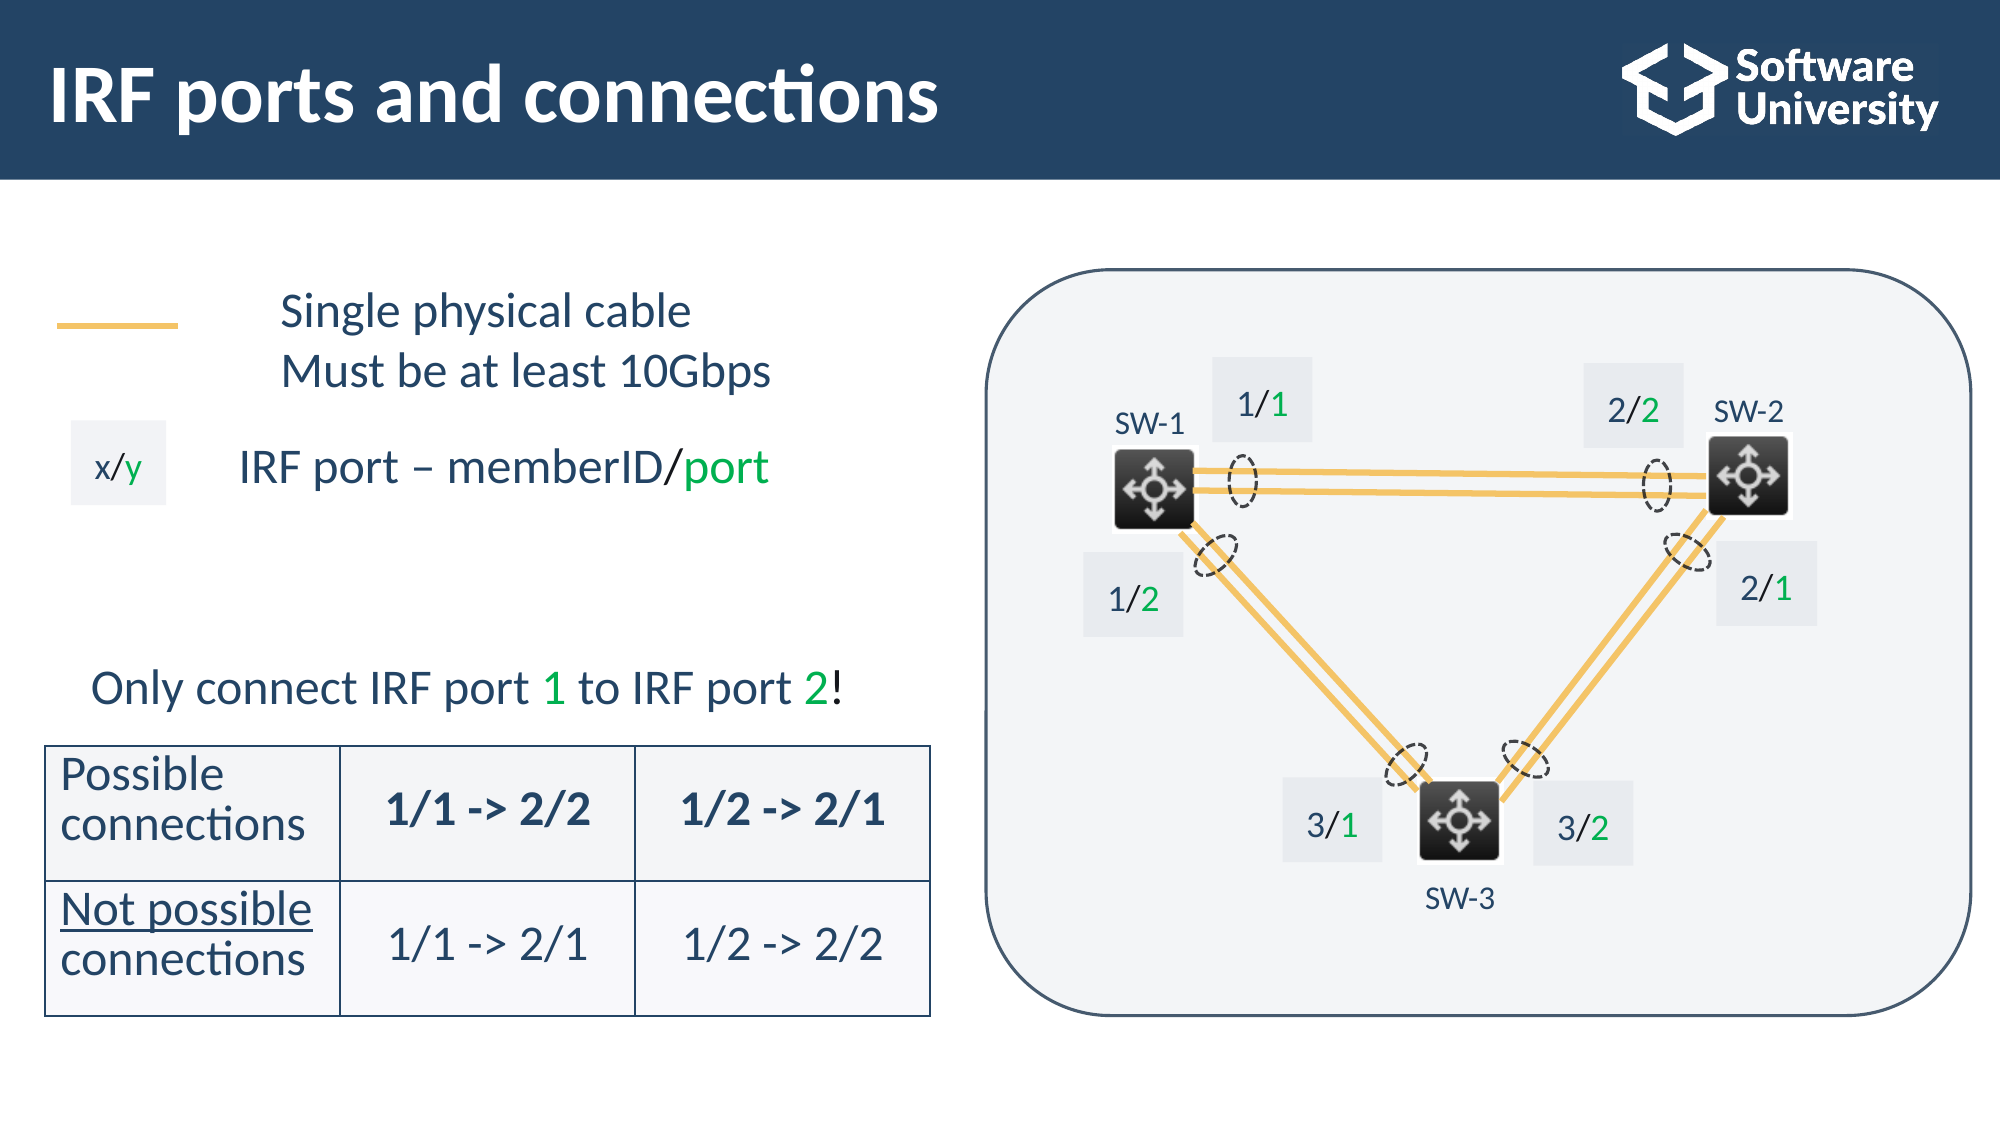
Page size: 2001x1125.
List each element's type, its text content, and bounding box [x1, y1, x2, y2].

text_box 1/2 [1083, 552, 1174, 637]
picture [1622, 43, 1939, 136]
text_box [1497, 509, 1707, 518]
text_box 3/2 [1533, 811, 1634, 866]
picture [1417, 777, 1504, 866]
text_box [1644, 458, 1670, 469]
text_box SW-2 [1690, 367, 1808, 448]
text_box [983, 267, 1973, 1018]
table_cell 1/2 -> 2/2 [636, 882, 929, 1015]
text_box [1192, 522, 1432, 783]
text_box Single physical cable Must be at least 10Gbps [190, 269, 841, 405]
table_header 1/1 -> 2/2 [341, 747, 634, 880]
table_cell Not possible connections [46, 882, 339, 1015]
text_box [1192, 490, 1707, 496]
text_box [1238, 505, 1251, 509]
text_box Only connect IRF port 1 to IRF port 2! [1, 647, 901, 723]
text_box 2/2 [1583, 363, 1684, 448]
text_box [1179, 532, 1418, 792]
text_box [1228, 454, 1257, 469]
text_box 3/1 [1282, 801, 1383, 863]
table_cell 1/1 -> 2/1 [341, 882, 634, 1015]
picture [1705, 432, 1793, 521]
text_box IRF port – memberID/port [148, 426, 952, 502]
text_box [1501, 516, 1724, 802]
text_box SW-1 [1091, 379, 1209, 459]
text_box SW-3 [1401, 854, 1520, 934]
text_box 1/1 [1212, 357, 1313, 443]
picture [1112, 445, 1199, 534]
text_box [1192, 470, 1707, 477]
text_box x/y [70, 420, 167, 506]
table_header 1/2 -> 2/1 [636, 747, 929, 880]
table_header Possible connections [46, 747, 339, 880]
title IRF ports and connections [31, 16, 1591, 162]
text_box 2/1 [1729, 541, 1818, 626]
